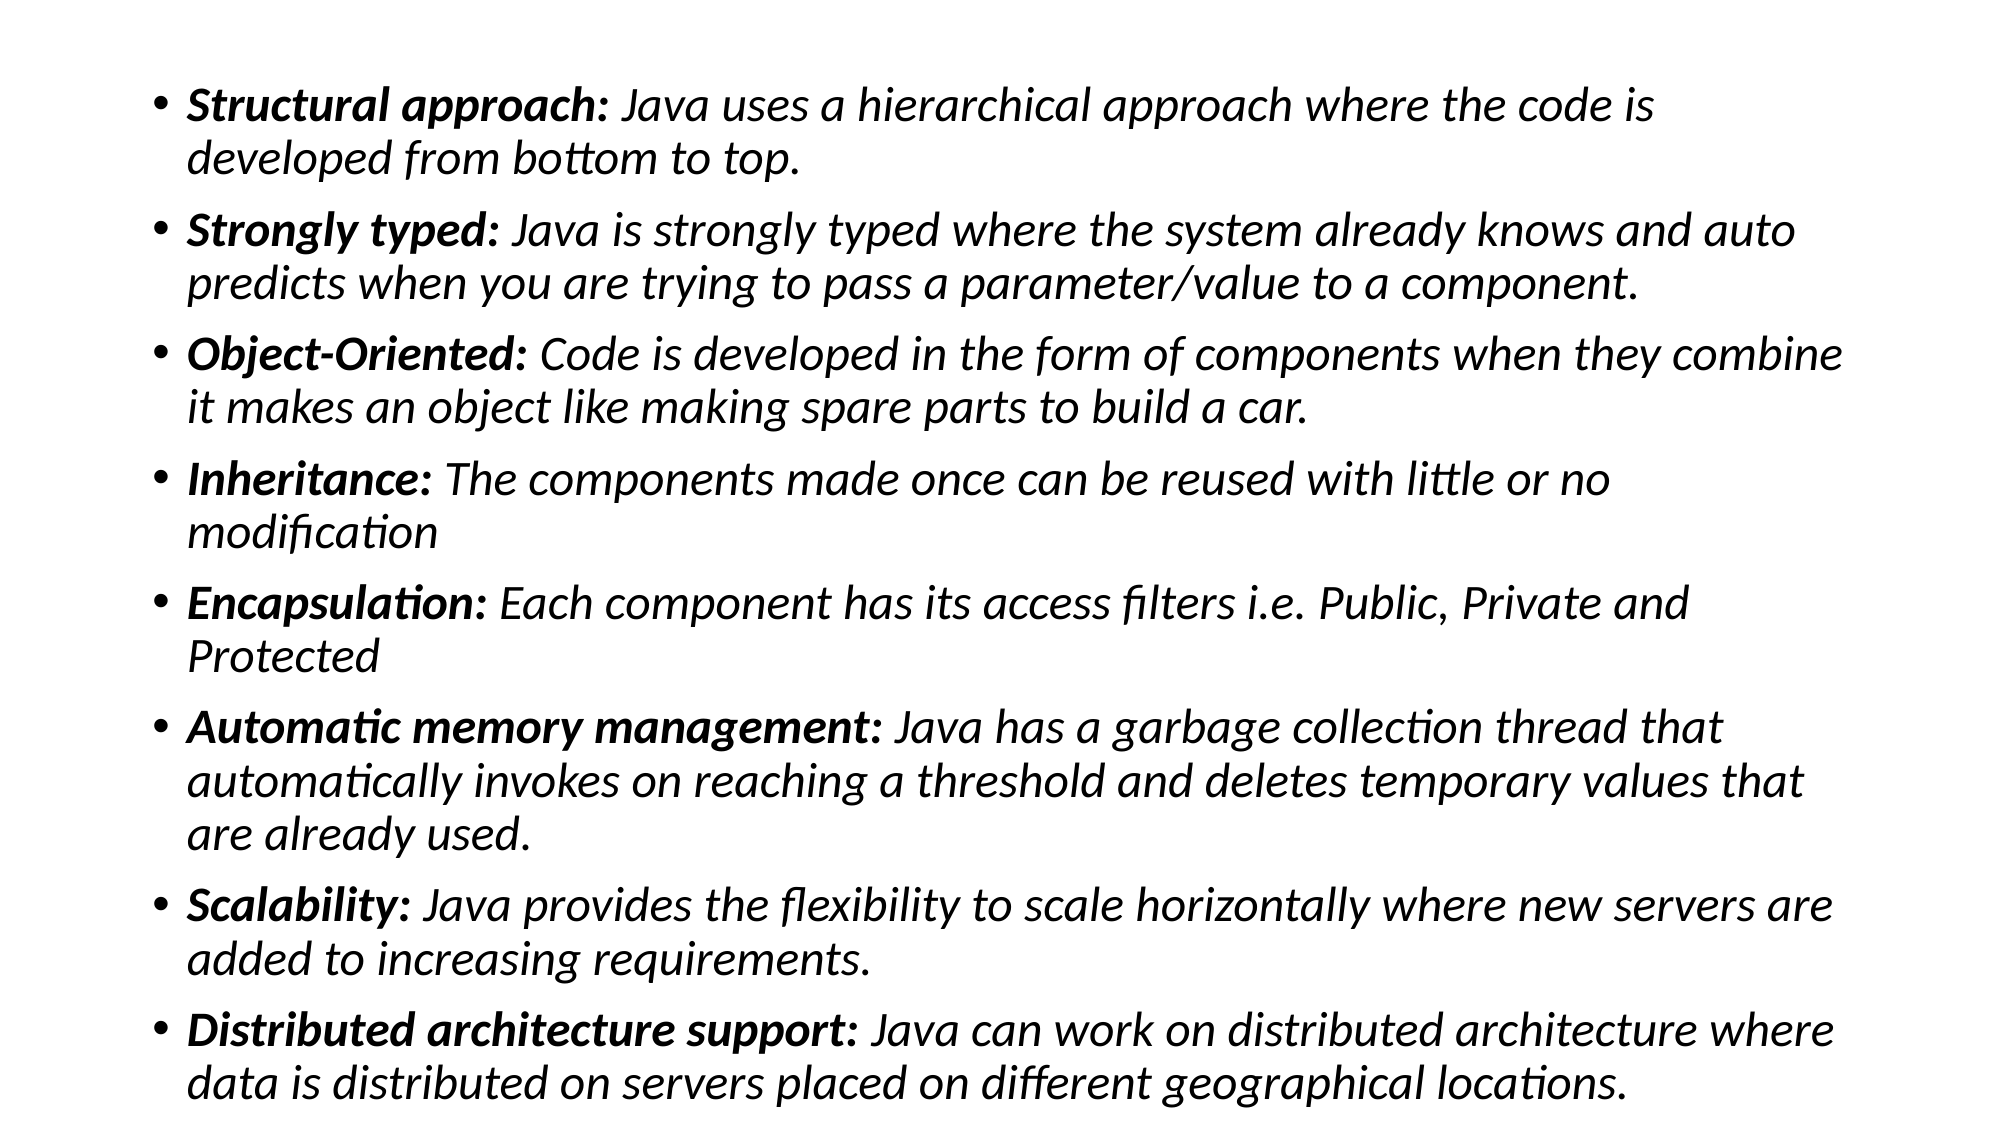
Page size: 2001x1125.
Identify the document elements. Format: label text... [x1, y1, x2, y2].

list Structural approach: Java uses a hierarchical approach where the code is developed from bottom to top. Strongly typed: Java is strongly typed where the system already knows and auto predicts when you are trying to pass a parameter/value to a component. Object-Oriented: Code is developed in the form of components when they combine it makes an object like making spare parts to build a car. Inheritance: The components made once can be reused with little or no modification Encapsulation: Each component has its access filters i.e. Public, Private and Protected Automatic memory management: Java has a garbage collection thread that automatically invokes on reaching a threshold and deletes temporary values that are already used. Scalability: Java provides the flexibility to scale horizontally where new servers are added to increasing requirements. Distributed architecture support: Java can work on distributed architecture where data is distributed on servers placed on different geographical locations. [137, 71, 1863, 1125]
